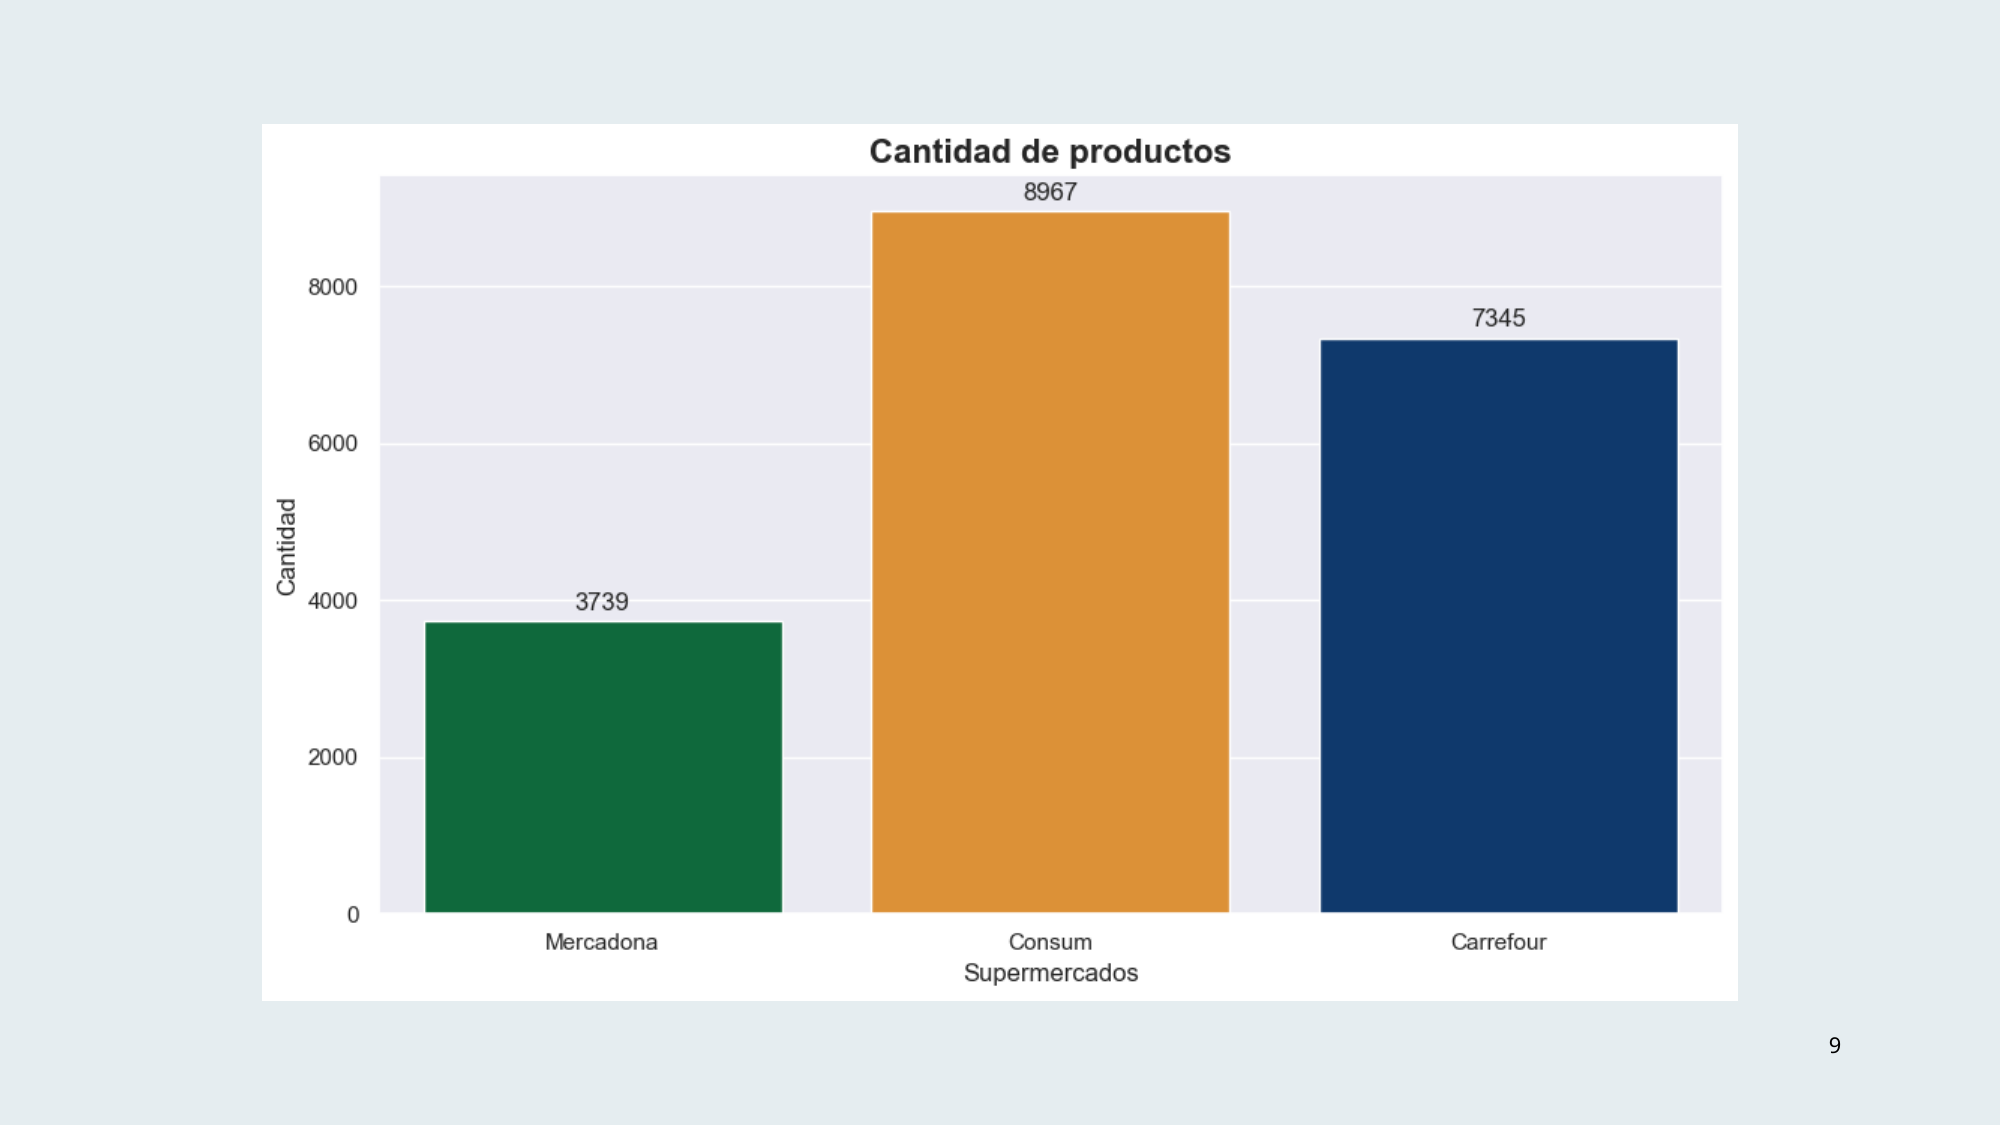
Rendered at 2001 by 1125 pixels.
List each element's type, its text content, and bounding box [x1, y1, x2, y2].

slide_number 9 [1754, 1016, 1857, 1077]
picture [261, 124, 1738, 1001]
